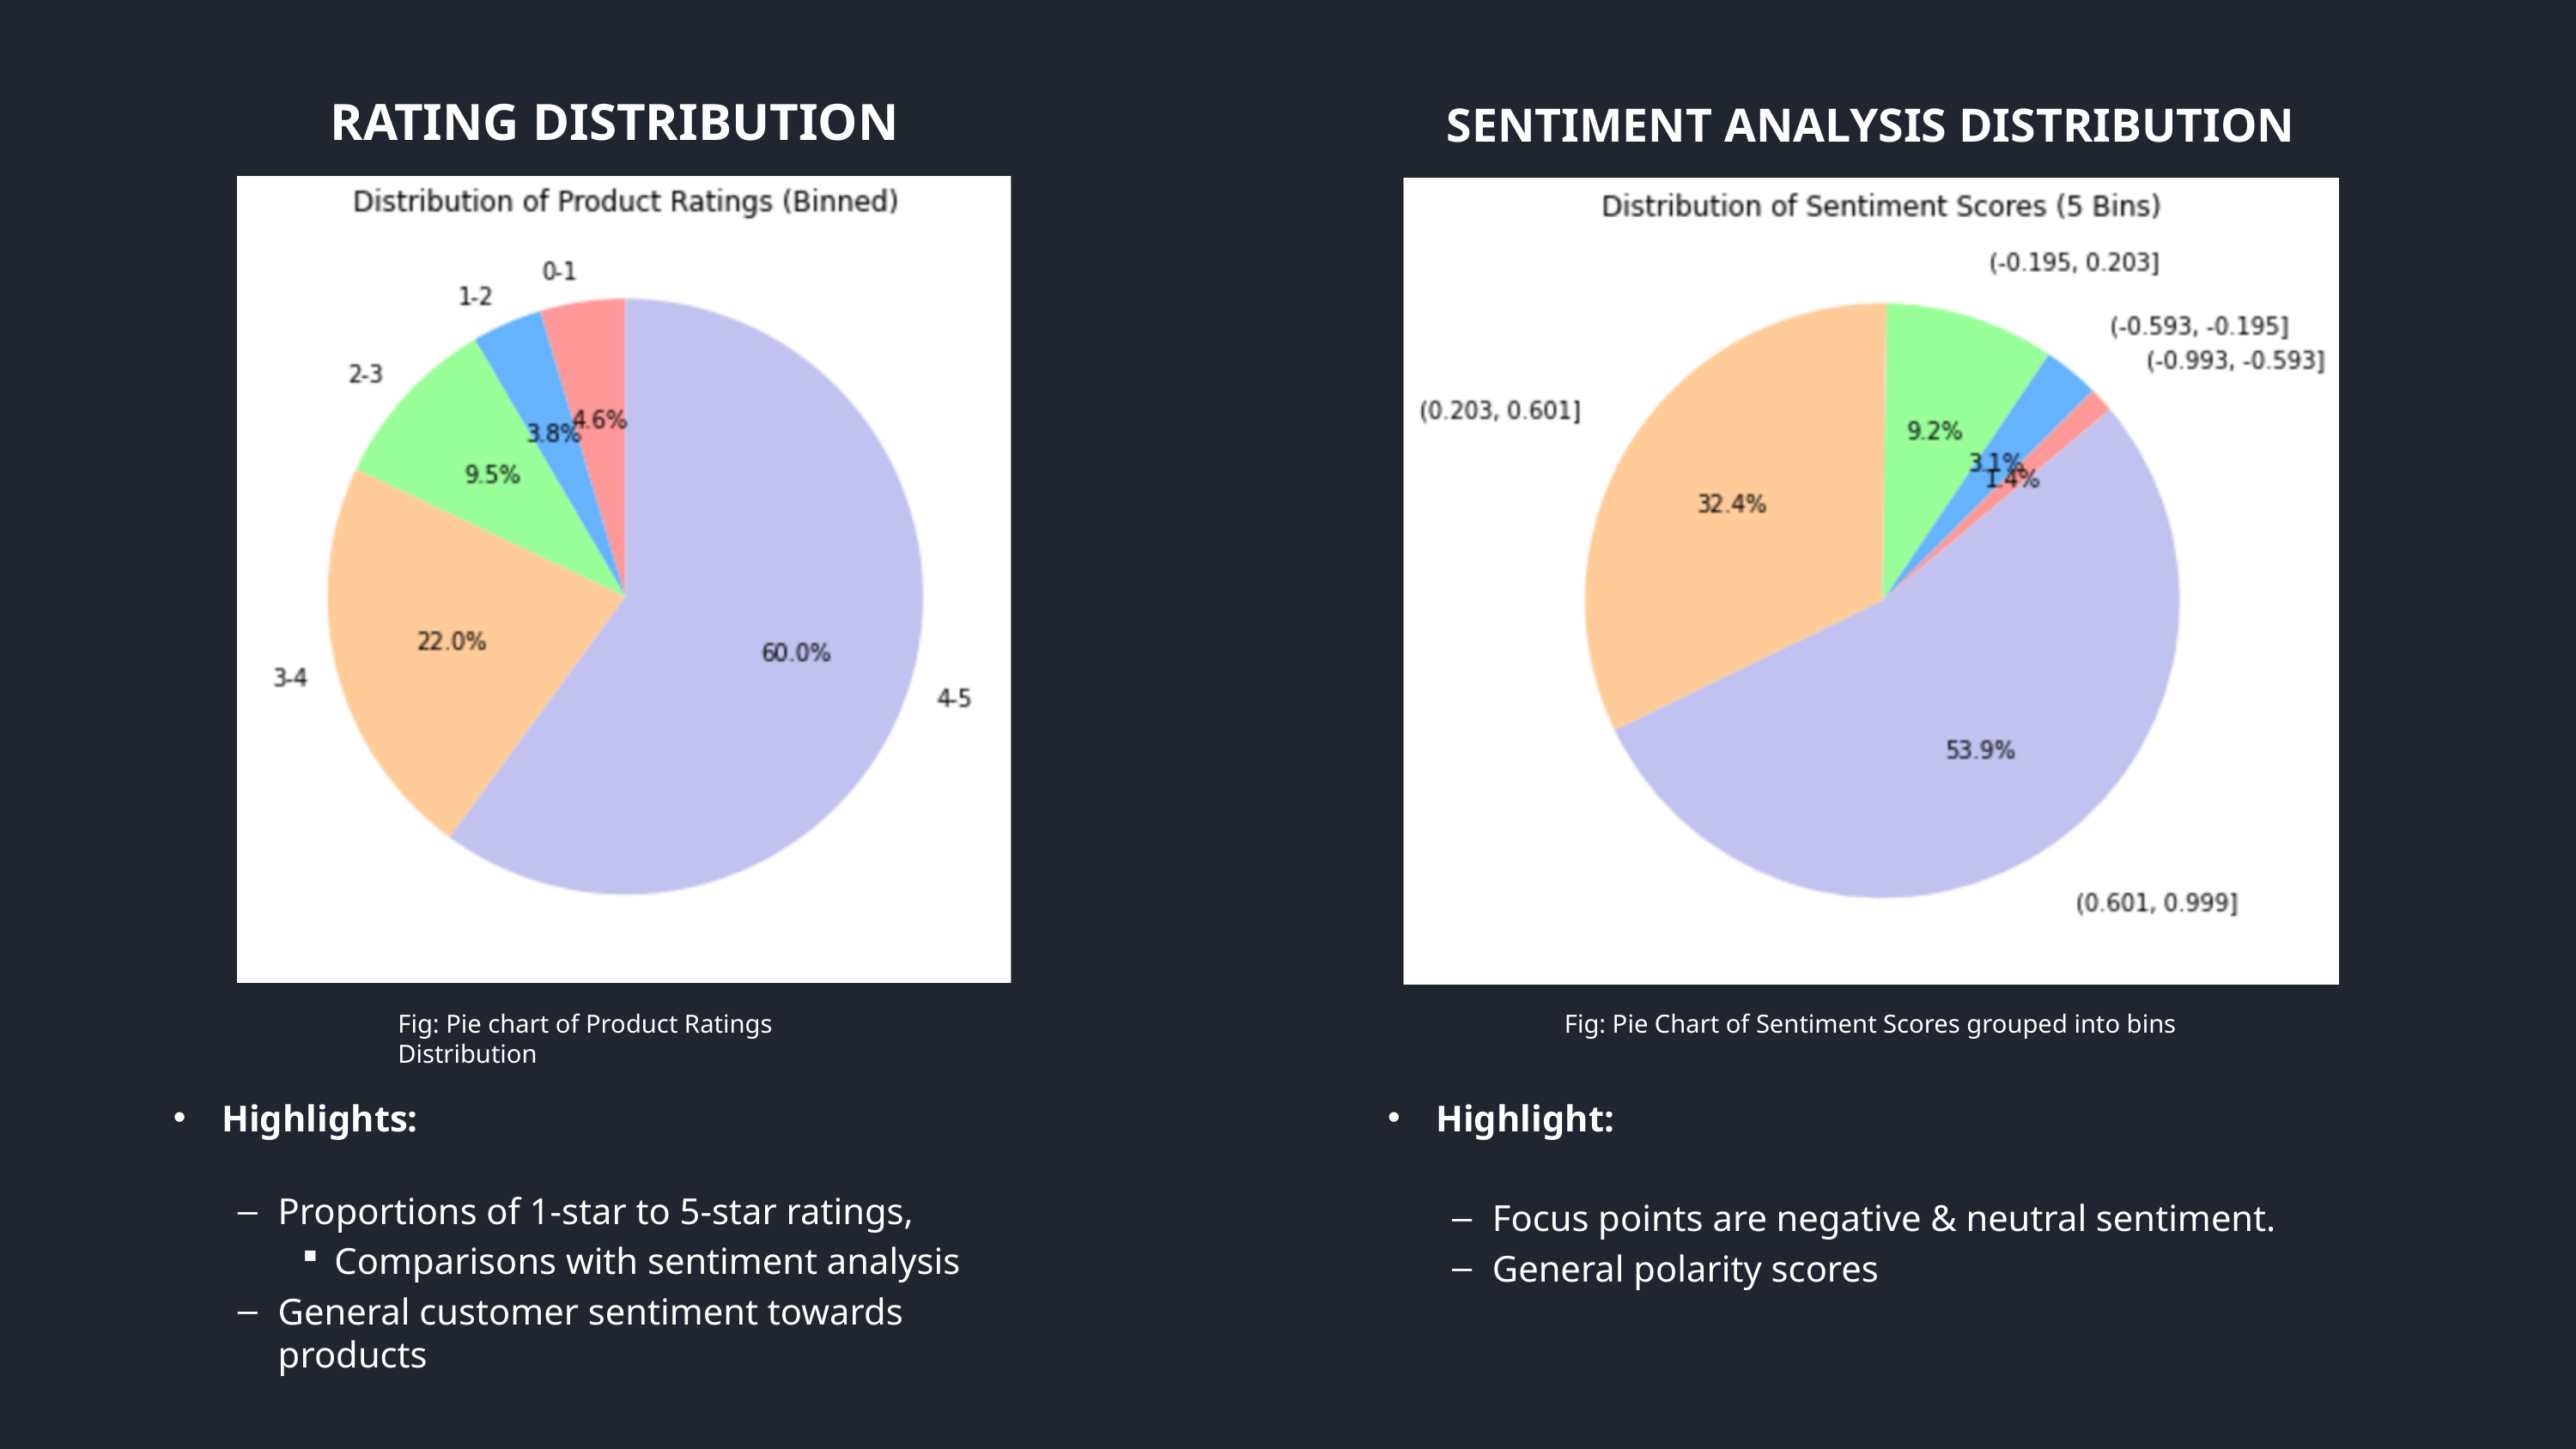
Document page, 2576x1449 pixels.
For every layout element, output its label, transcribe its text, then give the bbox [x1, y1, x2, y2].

text_box Fig: Pie chart of Product Ratings Distribution [385, 1001, 928, 1075]
text_box Highlight: Focus points are negative & neutral sentiment. General polarity scores [1374, 1088, 2348, 1299]
picture [236, 176, 1012, 984]
text_box SENTIMENT ANALYSIS DISTRIBUTION [1335, 88, 2406, 158]
picture [1402, 178, 2340, 985]
list Highlights: Proportions of 1-star to 5-star ratings, Comparisons with sentiment analysis General customer sentiment towards products [160, 1088, 1069, 1359]
text_box Fig: Pie Chart of Sentiment Scores grouped into bins [1552, 1001, 2191, 1045]
title RATING DISTRIBUTION [291, 88, 939, 158]
